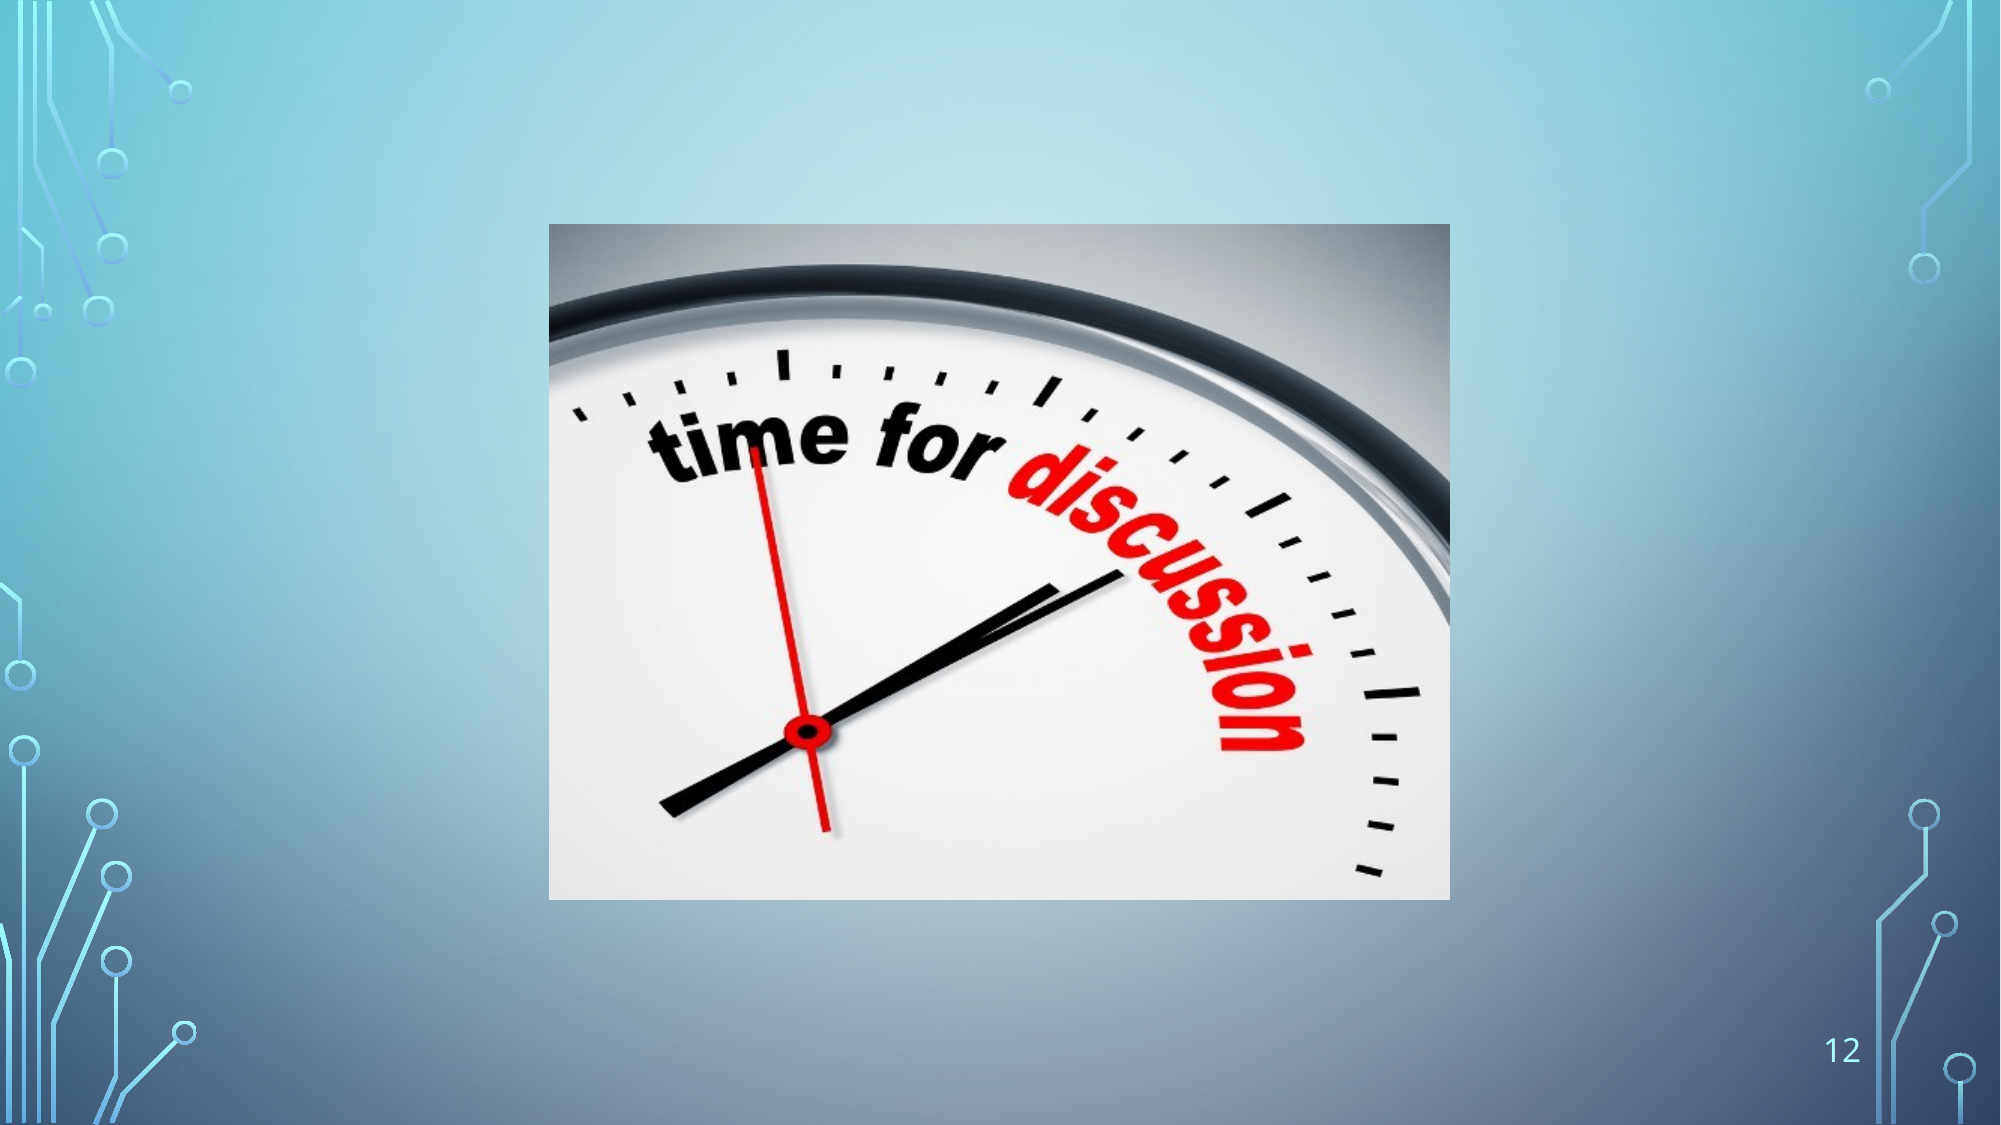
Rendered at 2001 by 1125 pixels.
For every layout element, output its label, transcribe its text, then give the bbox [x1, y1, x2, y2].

slide_number 12 [1749, 1021, 1876, 1082]
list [549, 224, 1451, 901]
